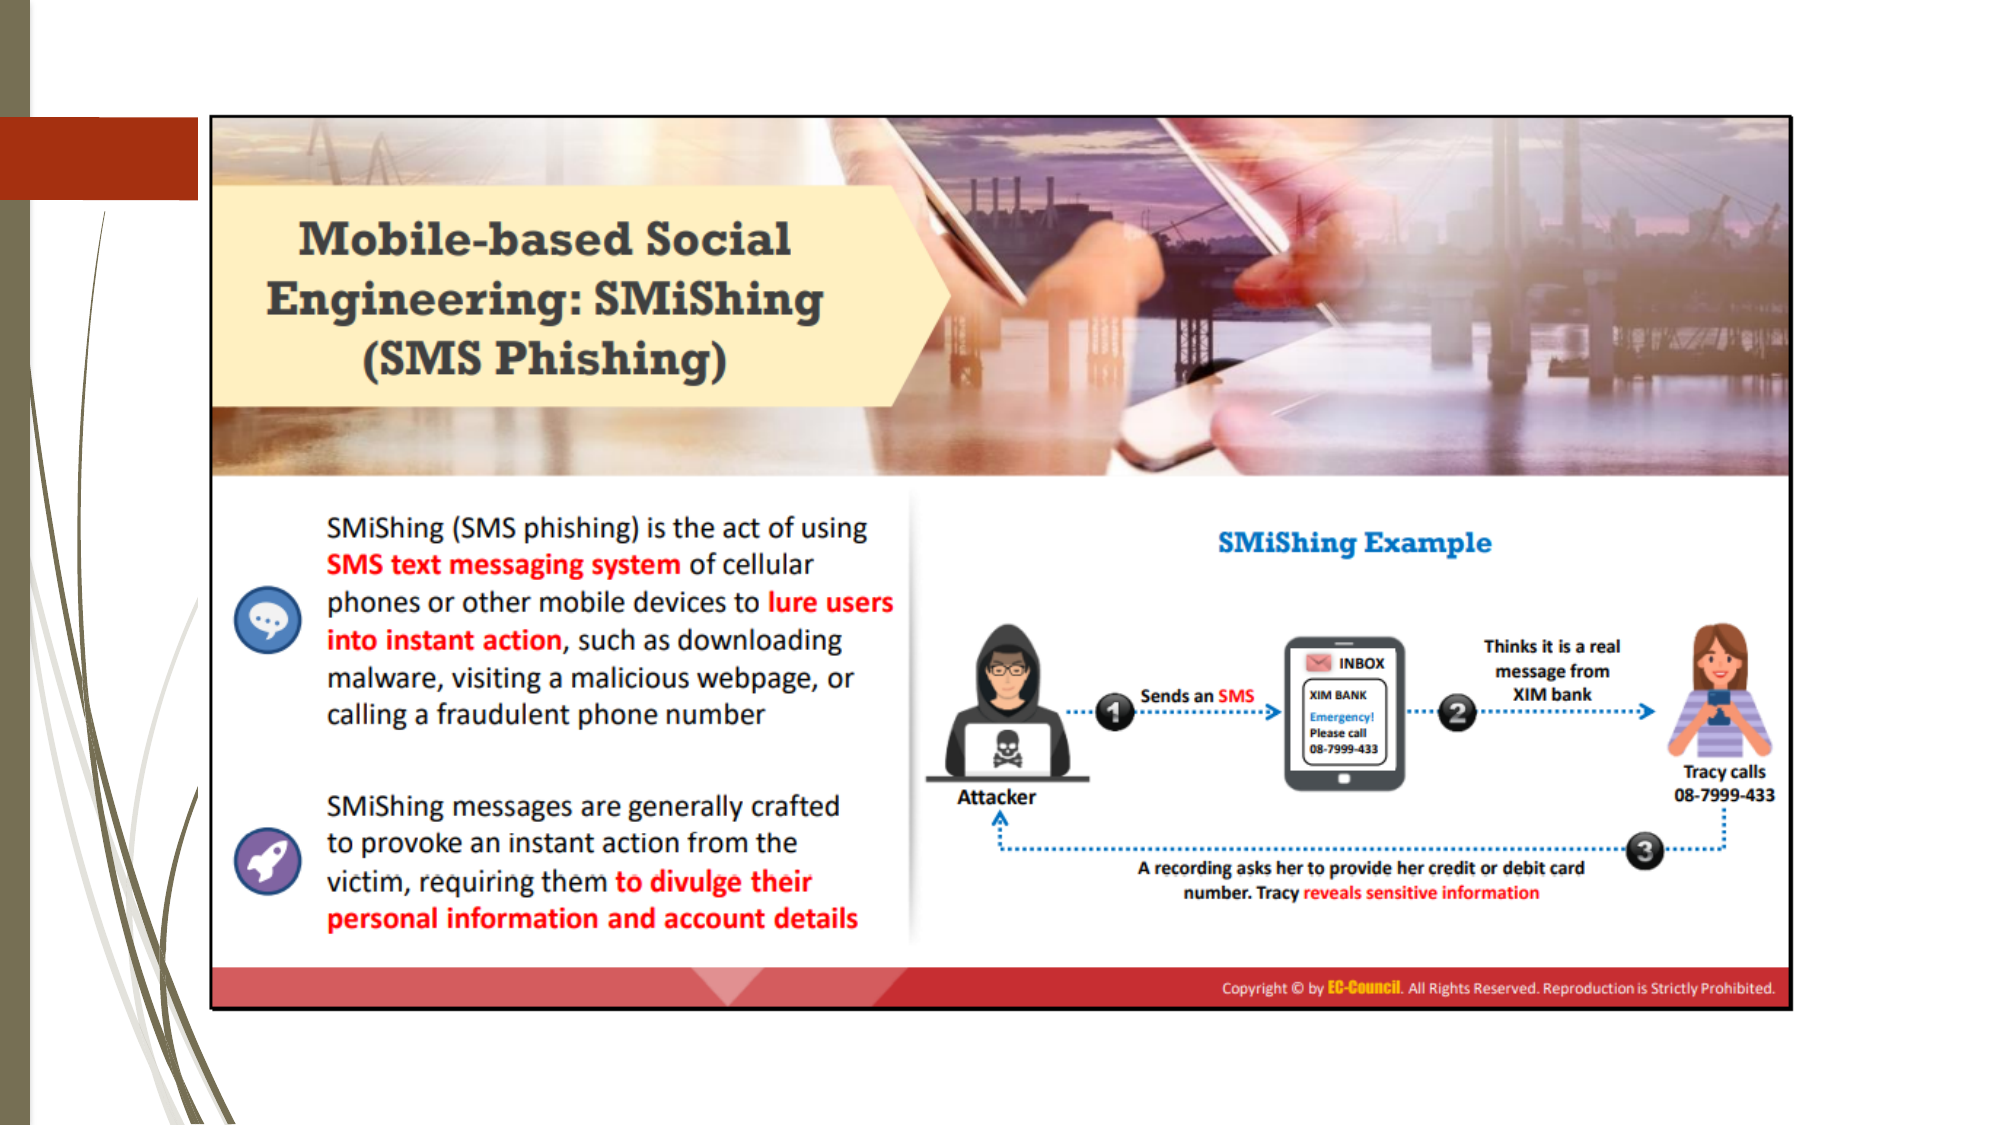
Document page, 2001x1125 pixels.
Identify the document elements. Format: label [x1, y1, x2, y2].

picture [198, 105, 1802, 1020]
